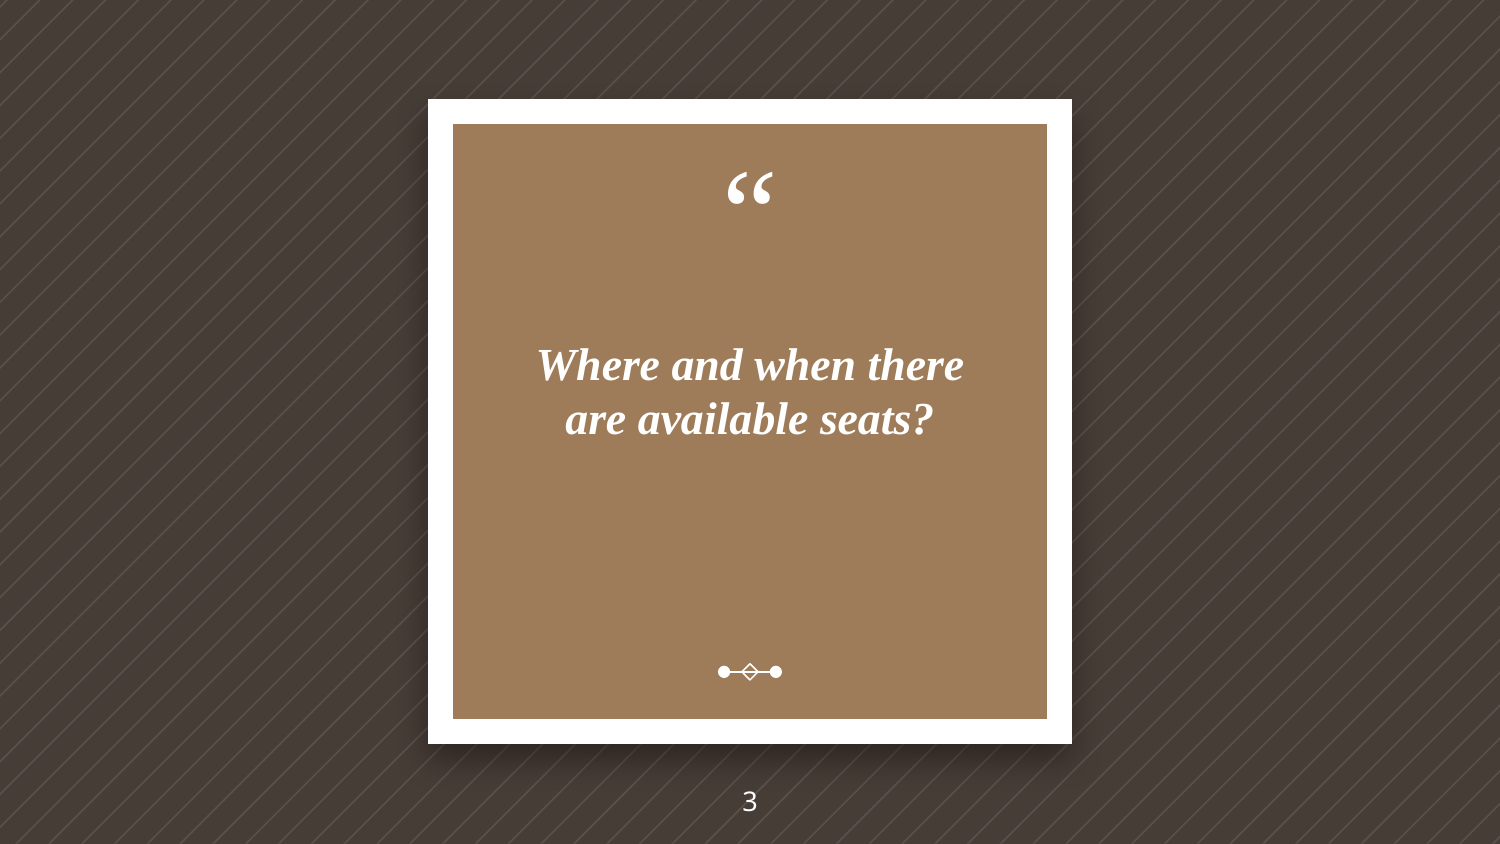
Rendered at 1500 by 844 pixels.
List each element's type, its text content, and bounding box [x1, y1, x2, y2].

slide_number 3 [0, 762, 1500, 844]
list Where and when there are available seats? [487, 215, 1013, 631]
